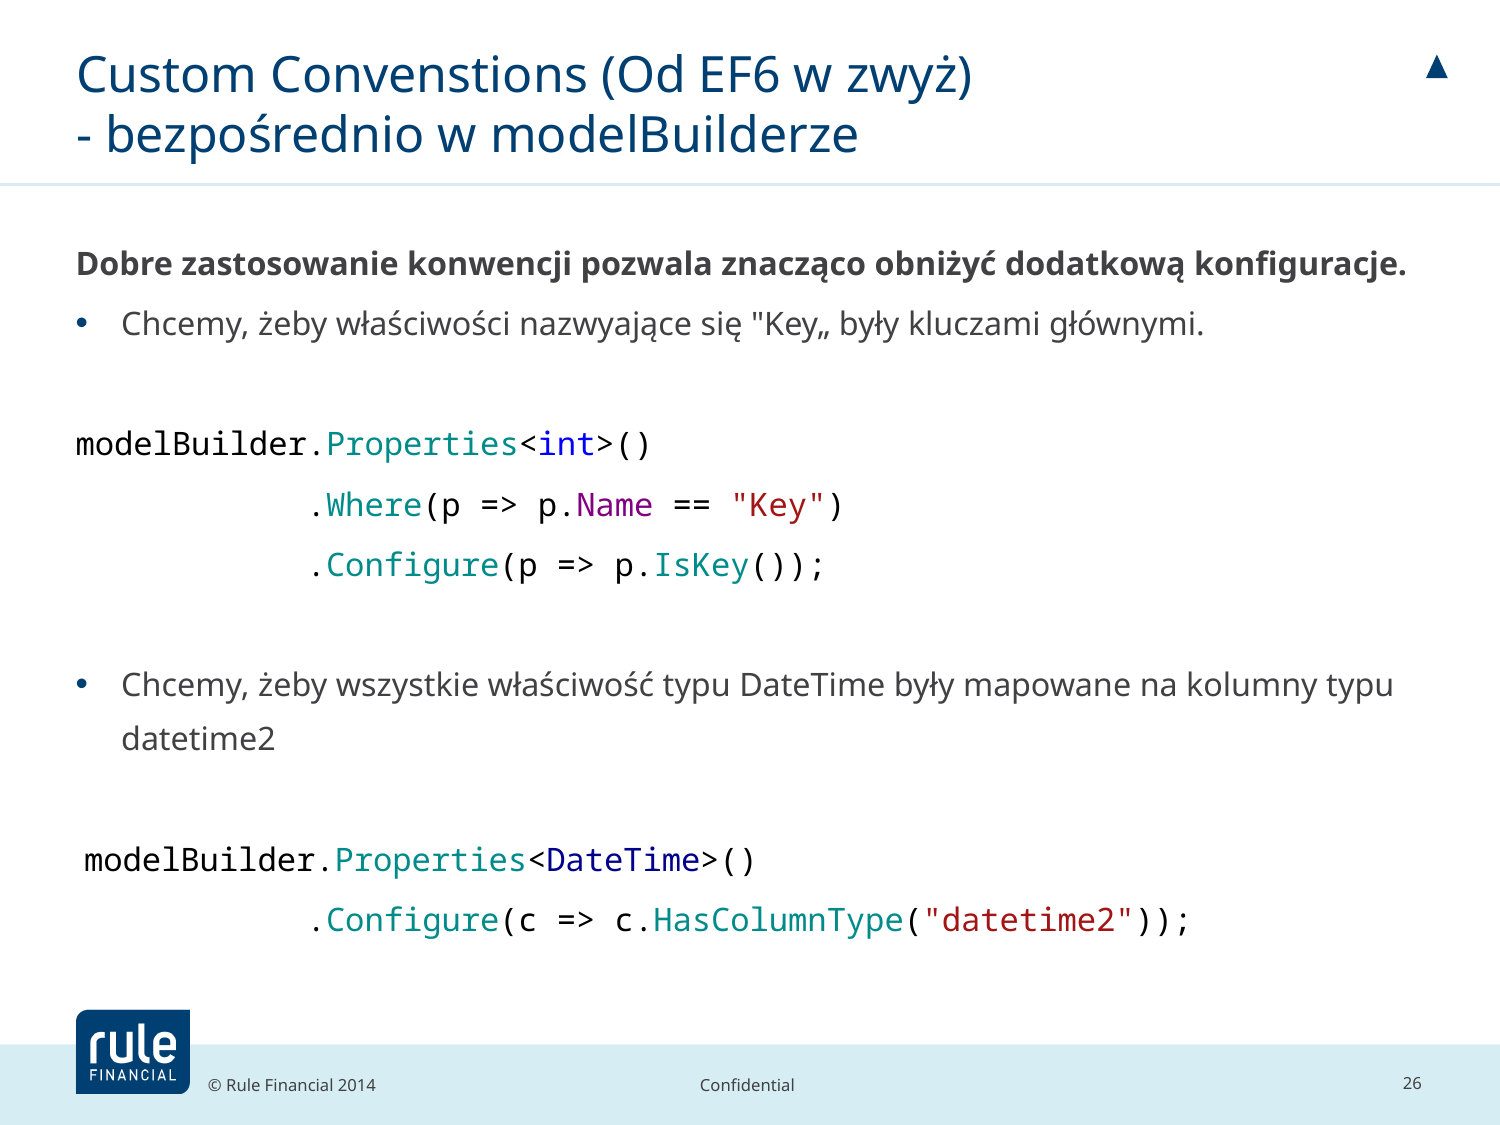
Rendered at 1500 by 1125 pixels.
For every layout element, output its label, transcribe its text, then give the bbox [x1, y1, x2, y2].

text_box [1424, 52, 1450, 81]
picture [75, 1009, 218, 1094]
list Dobre zastosowanie konwencji pozwala znacząco obniżyć dodatkową konfiguracje. Chcemy, żeby właściwości nazwyające się "Key„ były kluczami głównymi. modelBuilder.Properties<int>() .Where(p => p.Name == "Key") .Configure(p => p.IsKey()); Chcemy, żeby wszystkie właściwość typu DateTime były mapowane na kolumny typu datetime2 modelBuilder.Properties<DateTime>() .Configure(c => c.HasColumnType("datetime2")); [75, 220, 1426, 988]
title Custom Convenstions (Od EF6 w zwyż) - bezpośrednio w modelBuilderze [75, 42, 1426, 177]
